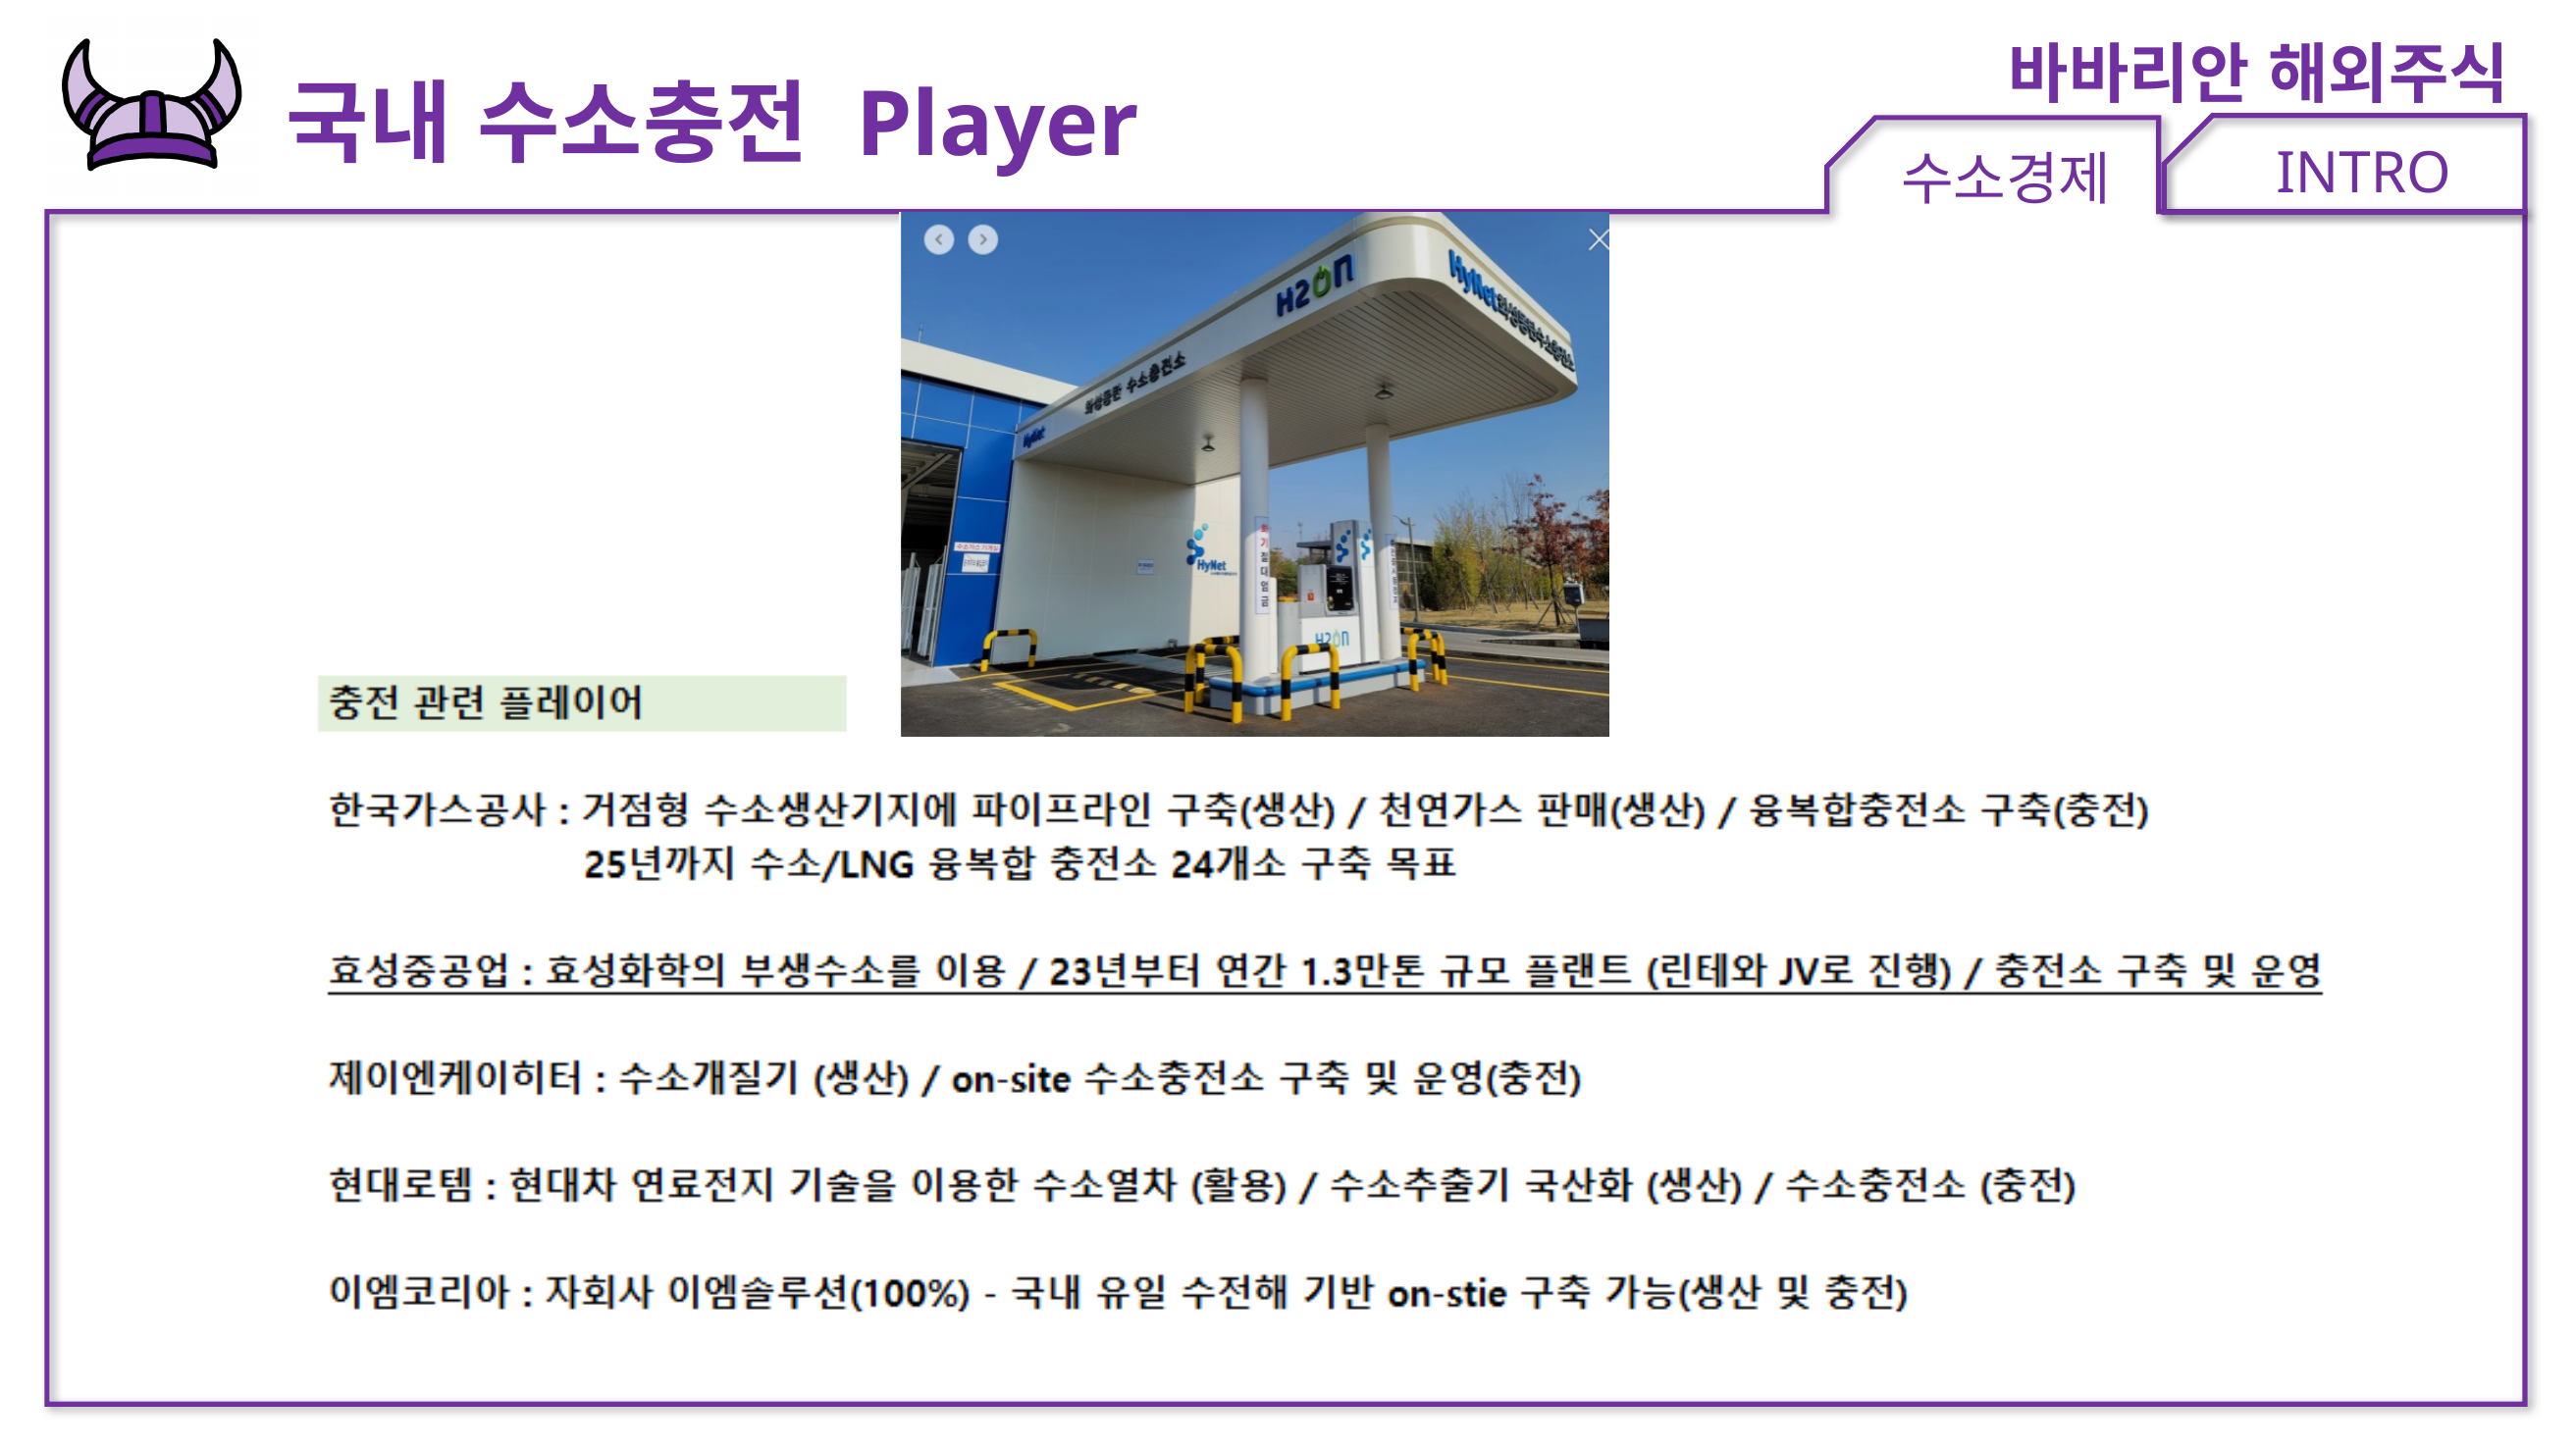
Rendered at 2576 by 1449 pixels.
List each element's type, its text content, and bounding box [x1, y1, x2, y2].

text_box 수소경제 [1825, 135, 2187, 219]
text_box [45, 210, 2526, 1406]
picture [42, 2, 258, 219]
text_box [2197, 114, 2526, 129]
text_box 바바리안 해외주식 [1993, 25, 2525, 119]
text_box 국내 수소충전 Player [271, 58, 1155, 181]
text_box INTRO [2182, 129, 2545, 212]
text_box [1856, 116, 2160, 135]
picture [299, 212, 2345, 1390]
